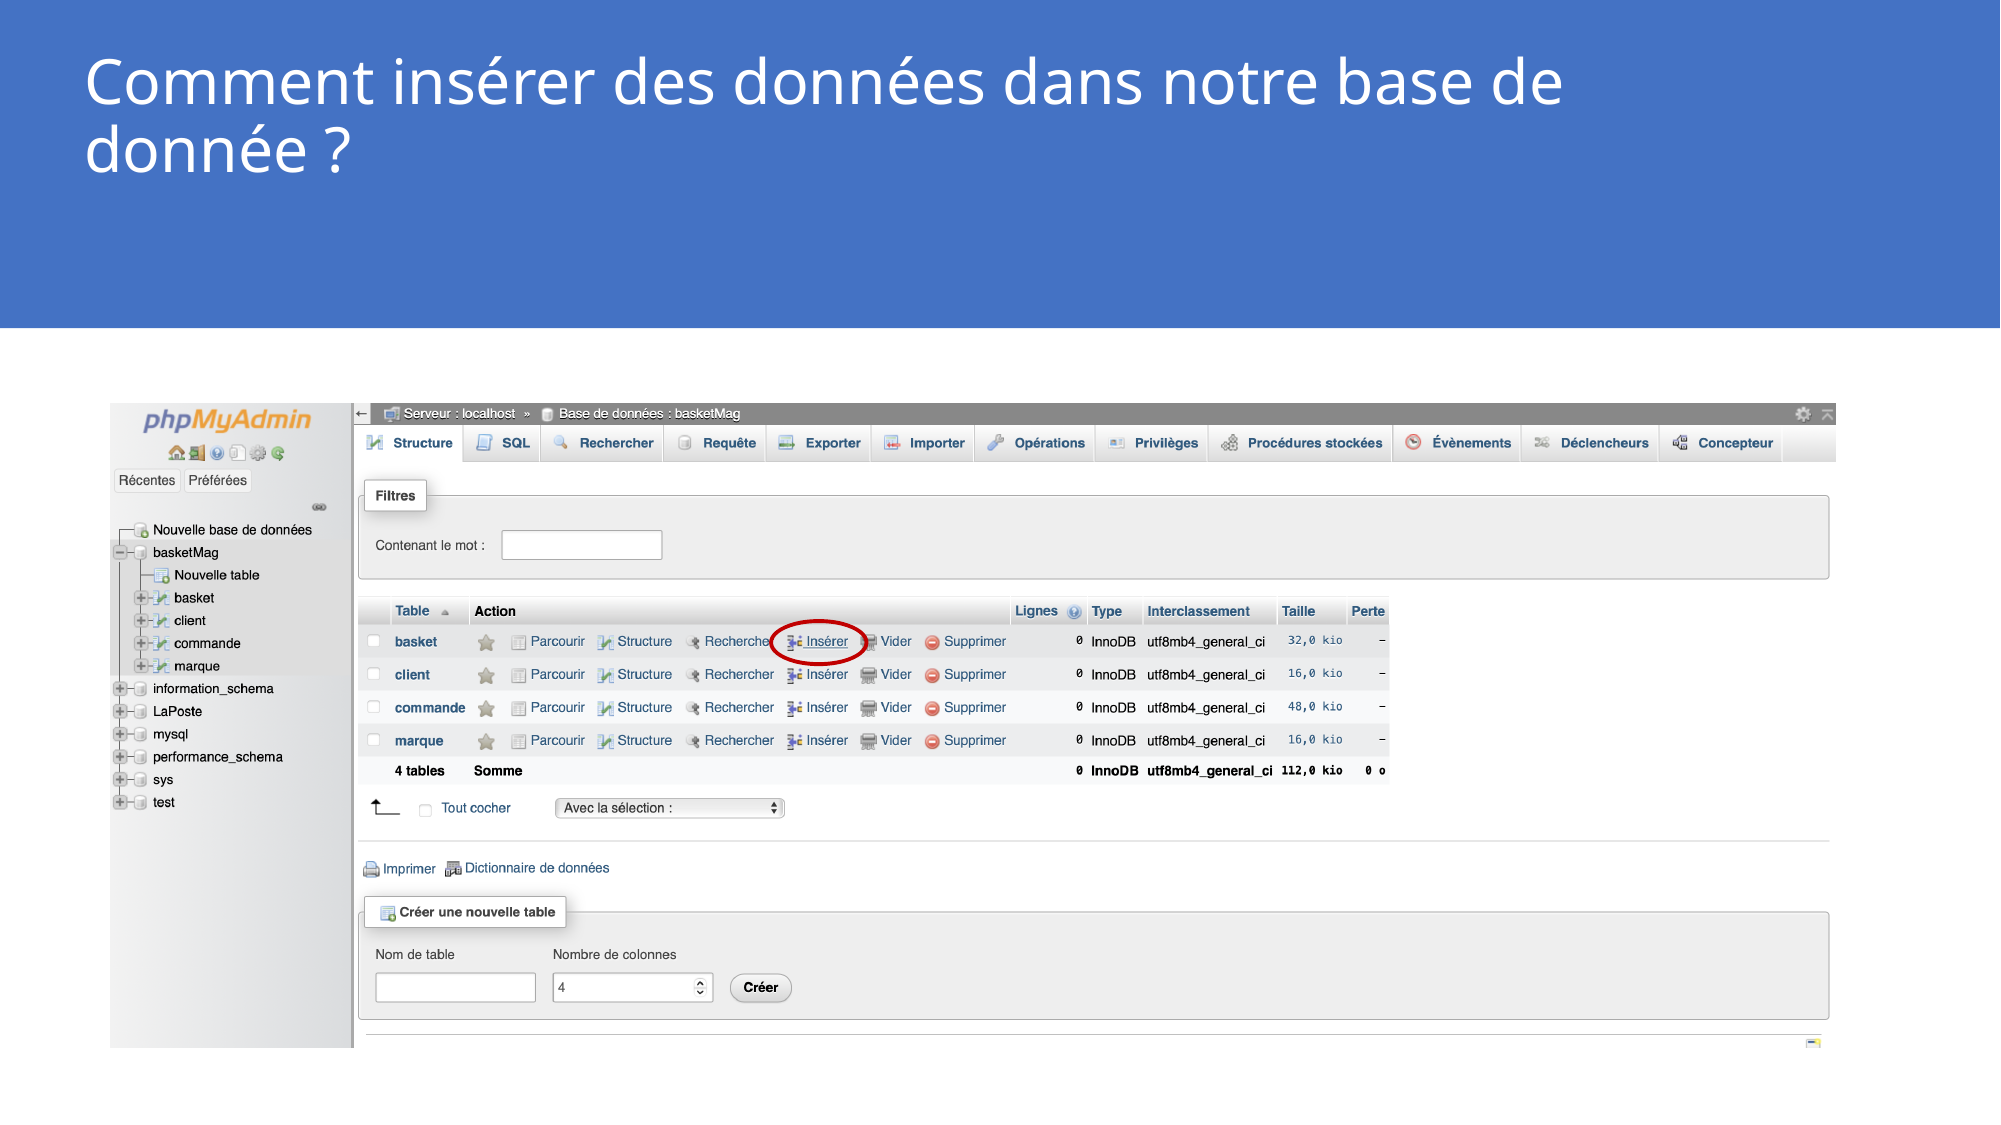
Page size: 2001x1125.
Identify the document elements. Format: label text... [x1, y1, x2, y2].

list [109, 403, 1835, 1049]
text_box [0, 0, 2000, 329]
title Comment insérer des données dans notre base de donnée ? [69, 40, 1795, 194]
